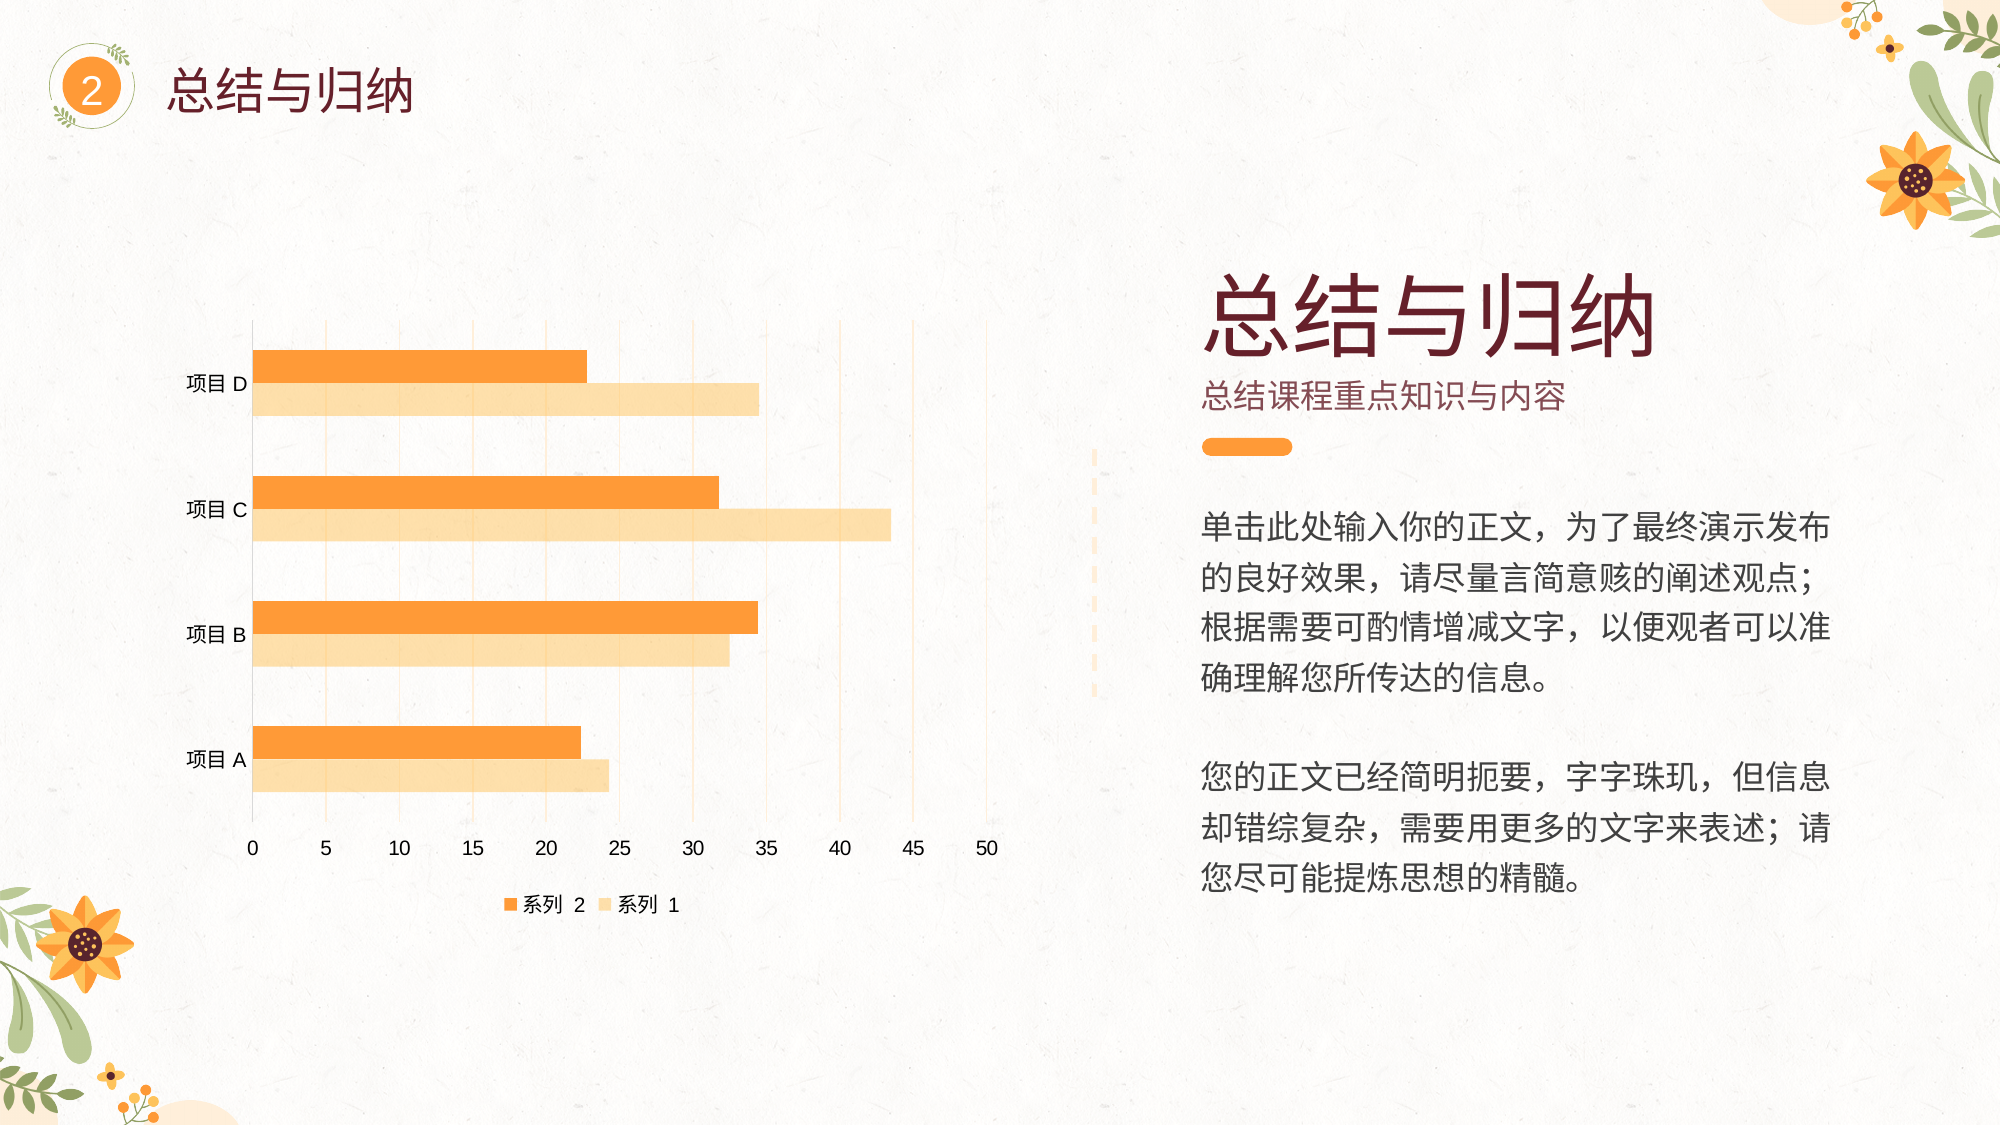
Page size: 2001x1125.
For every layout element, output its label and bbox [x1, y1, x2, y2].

picture [0, 0, 2000, 1125]
chart [168, 307, 1015, 926]
text_box [48, 42, 433, 129]
text_box [1094, 251, 1862, 905]
